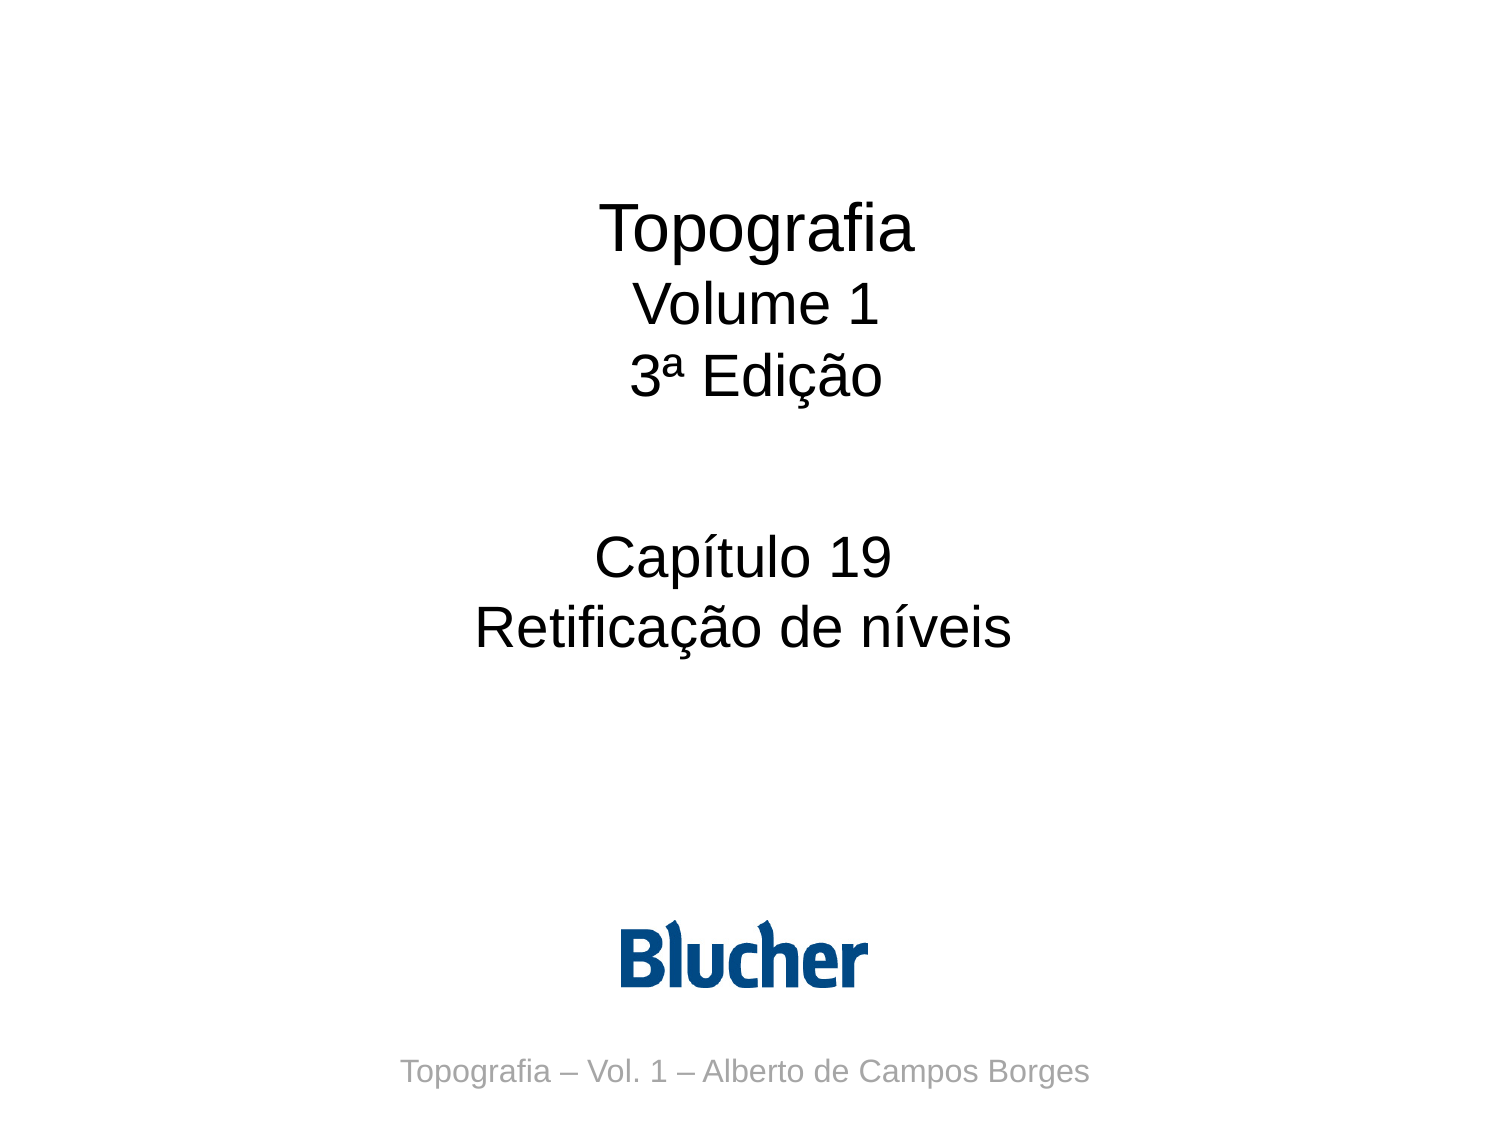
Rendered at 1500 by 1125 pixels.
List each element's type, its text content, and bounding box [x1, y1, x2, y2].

picture [620, 920, 868, 988]
footer Topografia – Vol. 1 – Alberto de Campos Borges [0, 1042, 1500, 1103]
text_box Capítulo 19 Retificação de níveis [117, 511, 1372, 667]
text_box Topografia Volume 1 3ª Edição [119, 175, 1395, 417]
